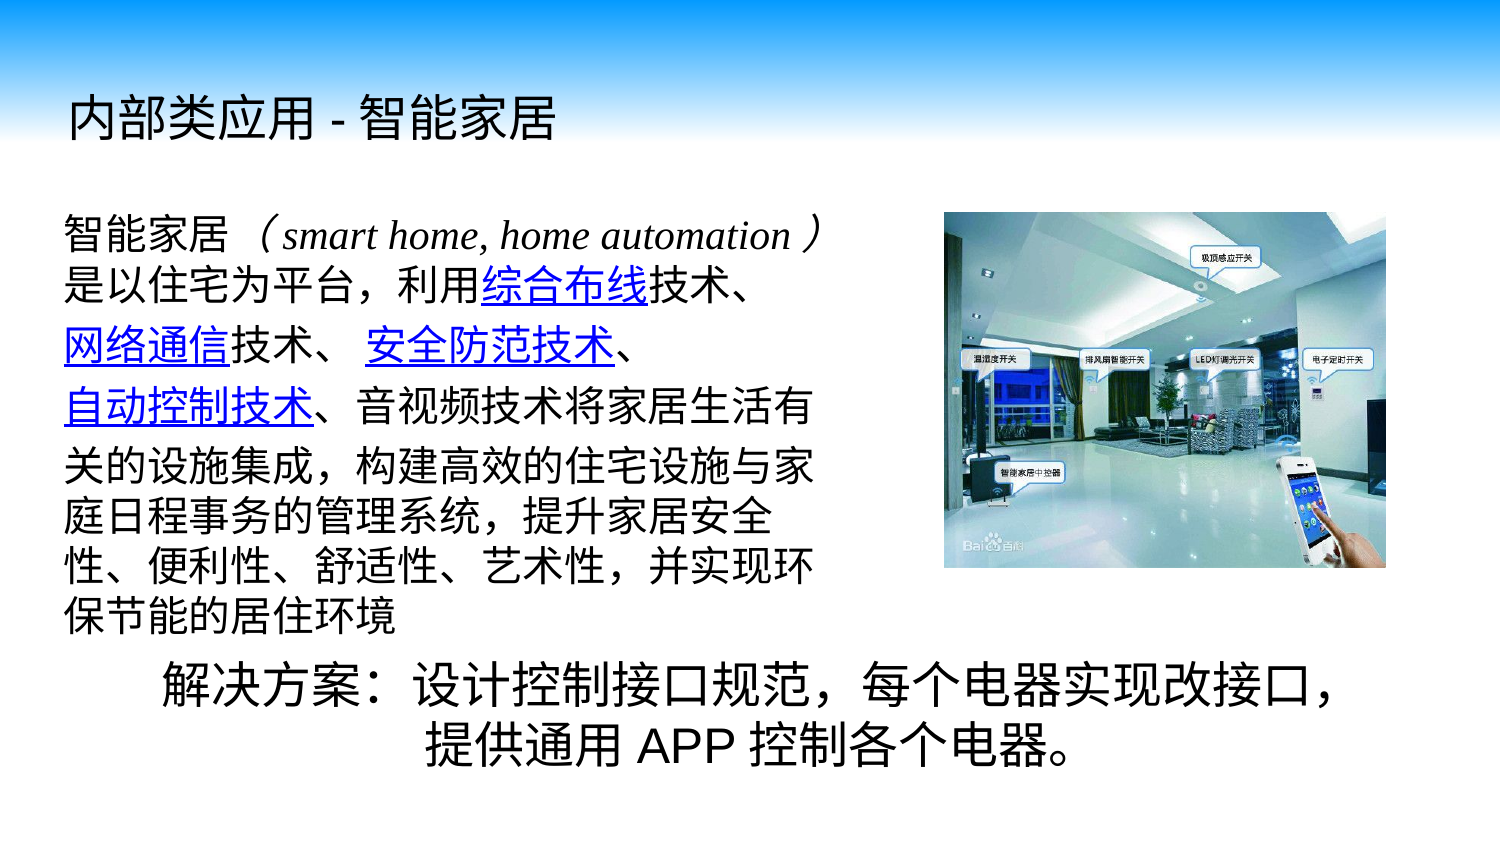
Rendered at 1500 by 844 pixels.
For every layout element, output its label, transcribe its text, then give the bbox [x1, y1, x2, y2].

text_box 内部类应用-智能家居 [53, 79, 1471, 274]
text_box 智能家居（smart home, home automation）是以住宅为平台，利用综合布线技术、网络通信技术、 安全防范技术、自动控制技术、音视频技术将家居生活有关的设施集成，构建高效的住宅设施与家庭日程事务的管理系统，提升家居安全性、便利性、舒适性、艺术性，并实现环保节能的居住环境 [48, 200, 860, 648]
picture [944, 212, 1386, 568]
text_box 解决方案：设计控制接口规范，每个电器实现改接口， 提供通用APP控制各个电器。 [146, 645, 1377, 781]
